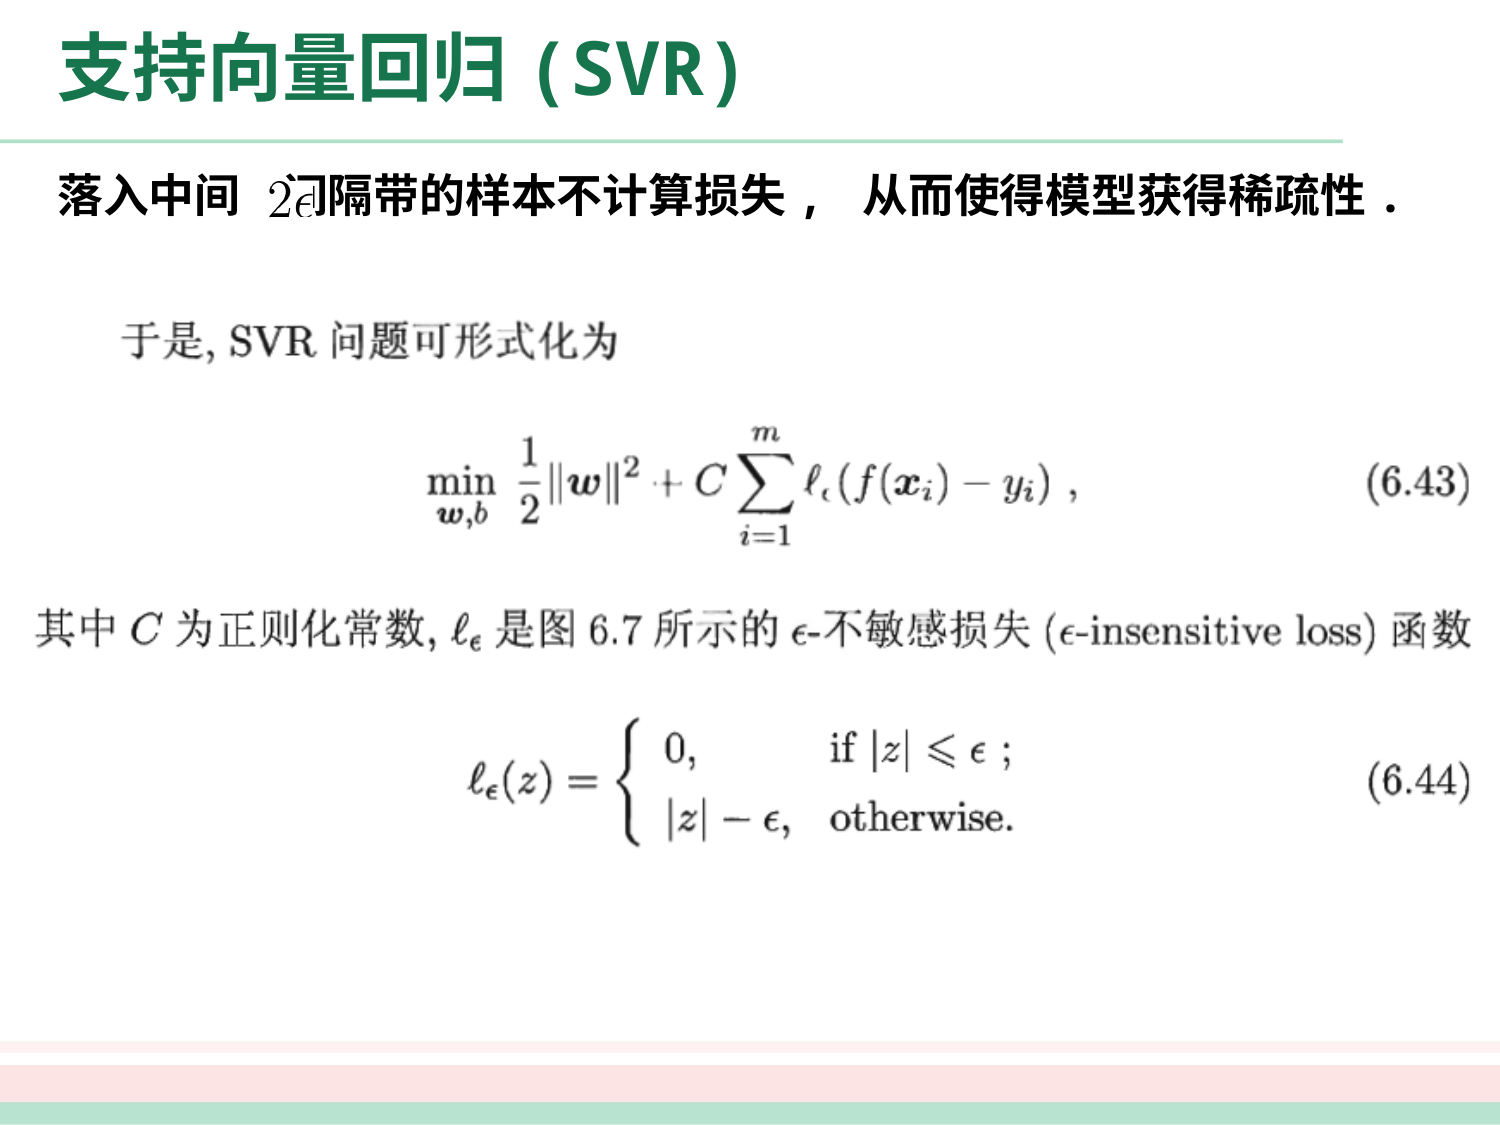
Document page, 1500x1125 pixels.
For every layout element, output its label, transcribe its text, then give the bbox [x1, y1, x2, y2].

title 支持向量回归(SVR) [42, 7, 1337, 135]
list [18, 311, 1500, 857]
picture [0, 0, 1500, 1125]
text_box 落入中间 间隔带的样本不计算损失, 从而使得模型获得稀疏性. [42, 165, 1435, 230]
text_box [267, 177, 315, 231]
